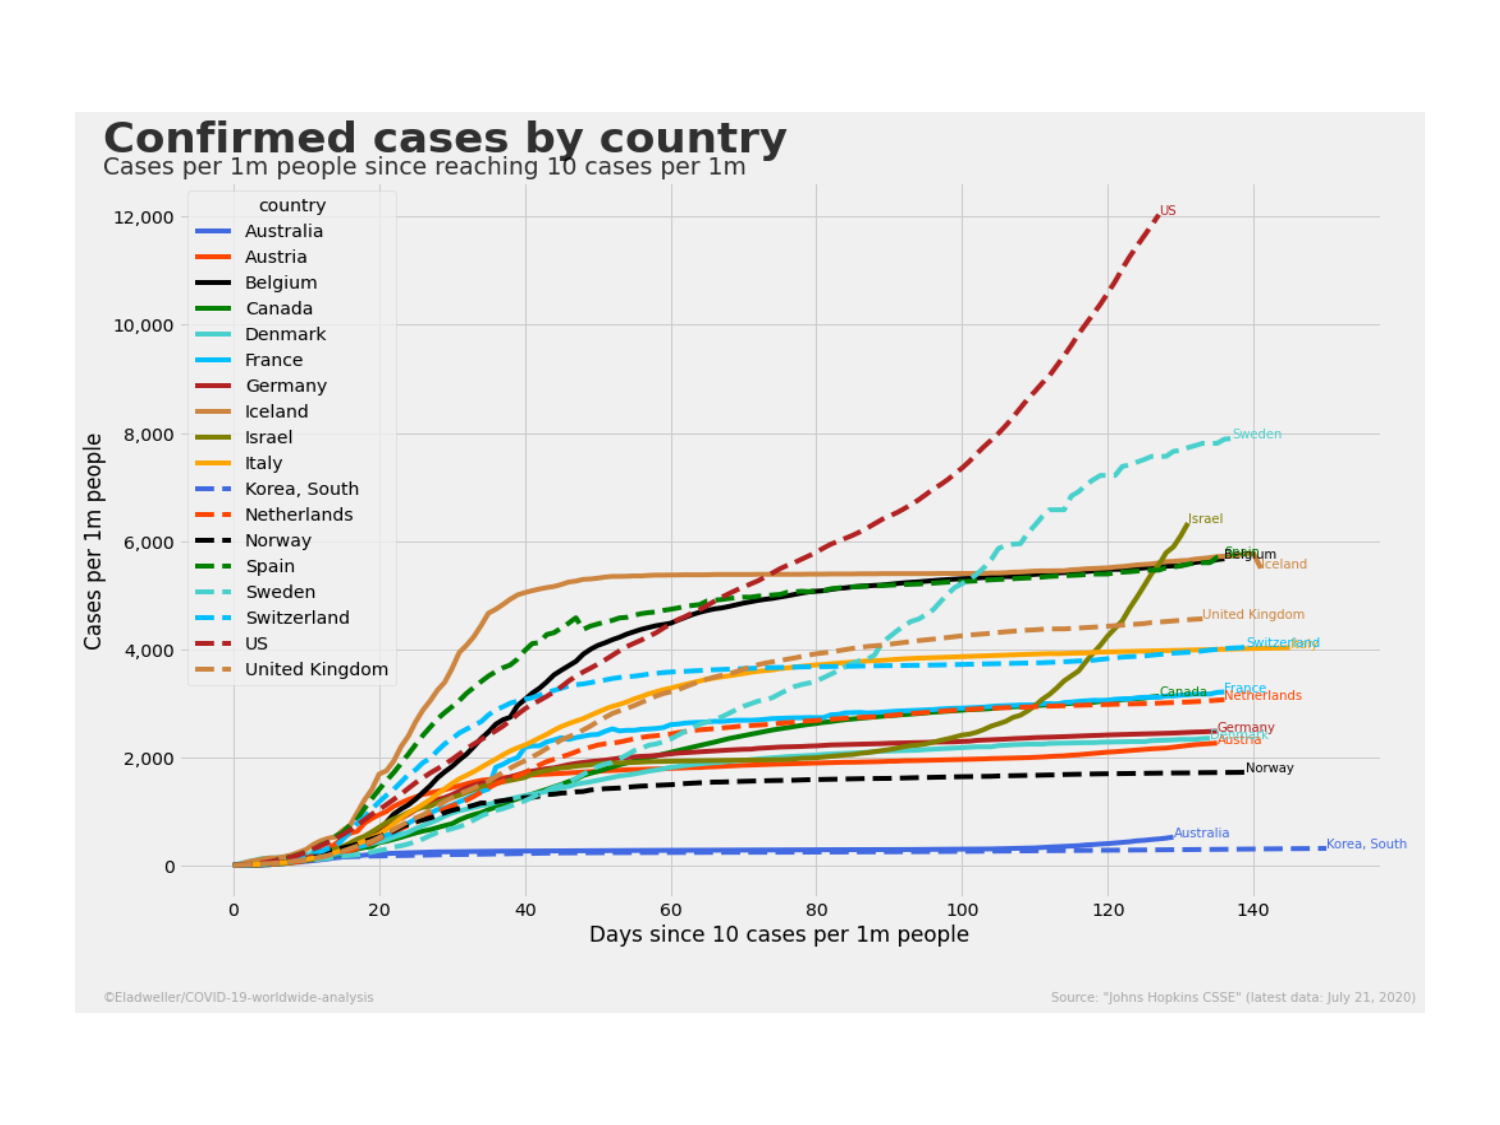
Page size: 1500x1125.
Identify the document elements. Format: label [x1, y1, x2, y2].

picture [74, 112, 1426, 1013]
